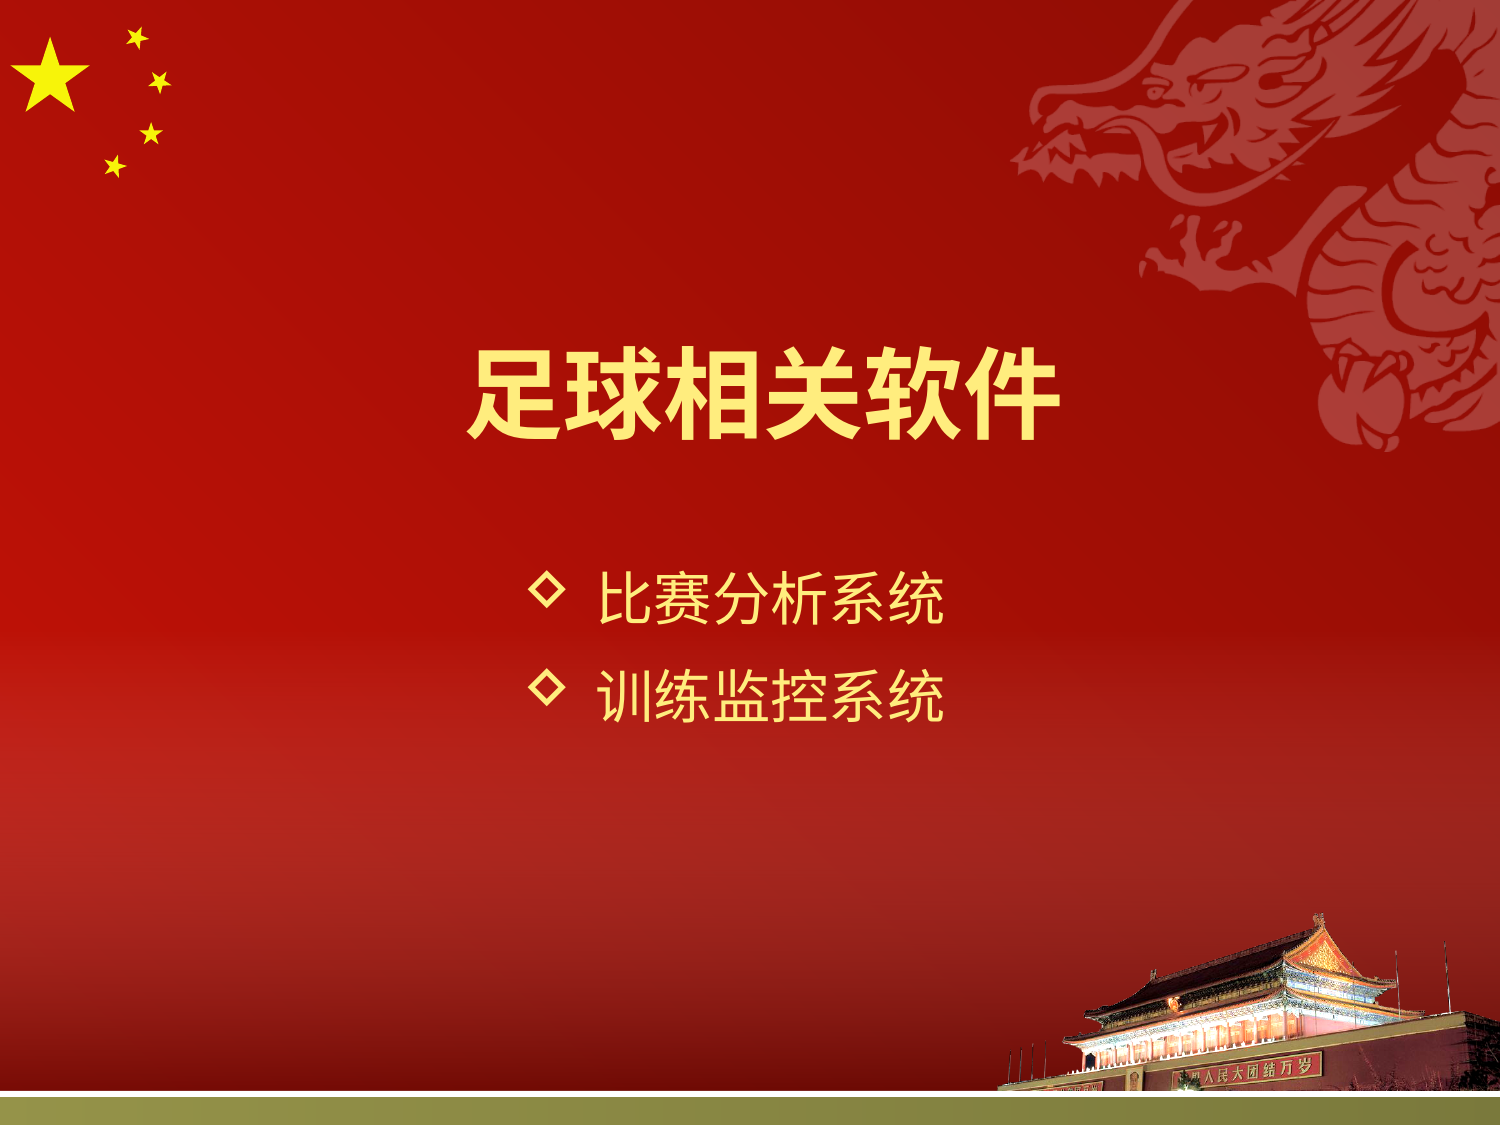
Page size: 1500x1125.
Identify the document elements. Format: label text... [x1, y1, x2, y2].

picture [996, 912, 1500, 1091]
picture [1009, 0, 1500, 254]
title 足球相关软件 [27, 254, 1500, 613]
text_box 比赛分析系统 训练监控系统 [506, 526, 1071, 738]
